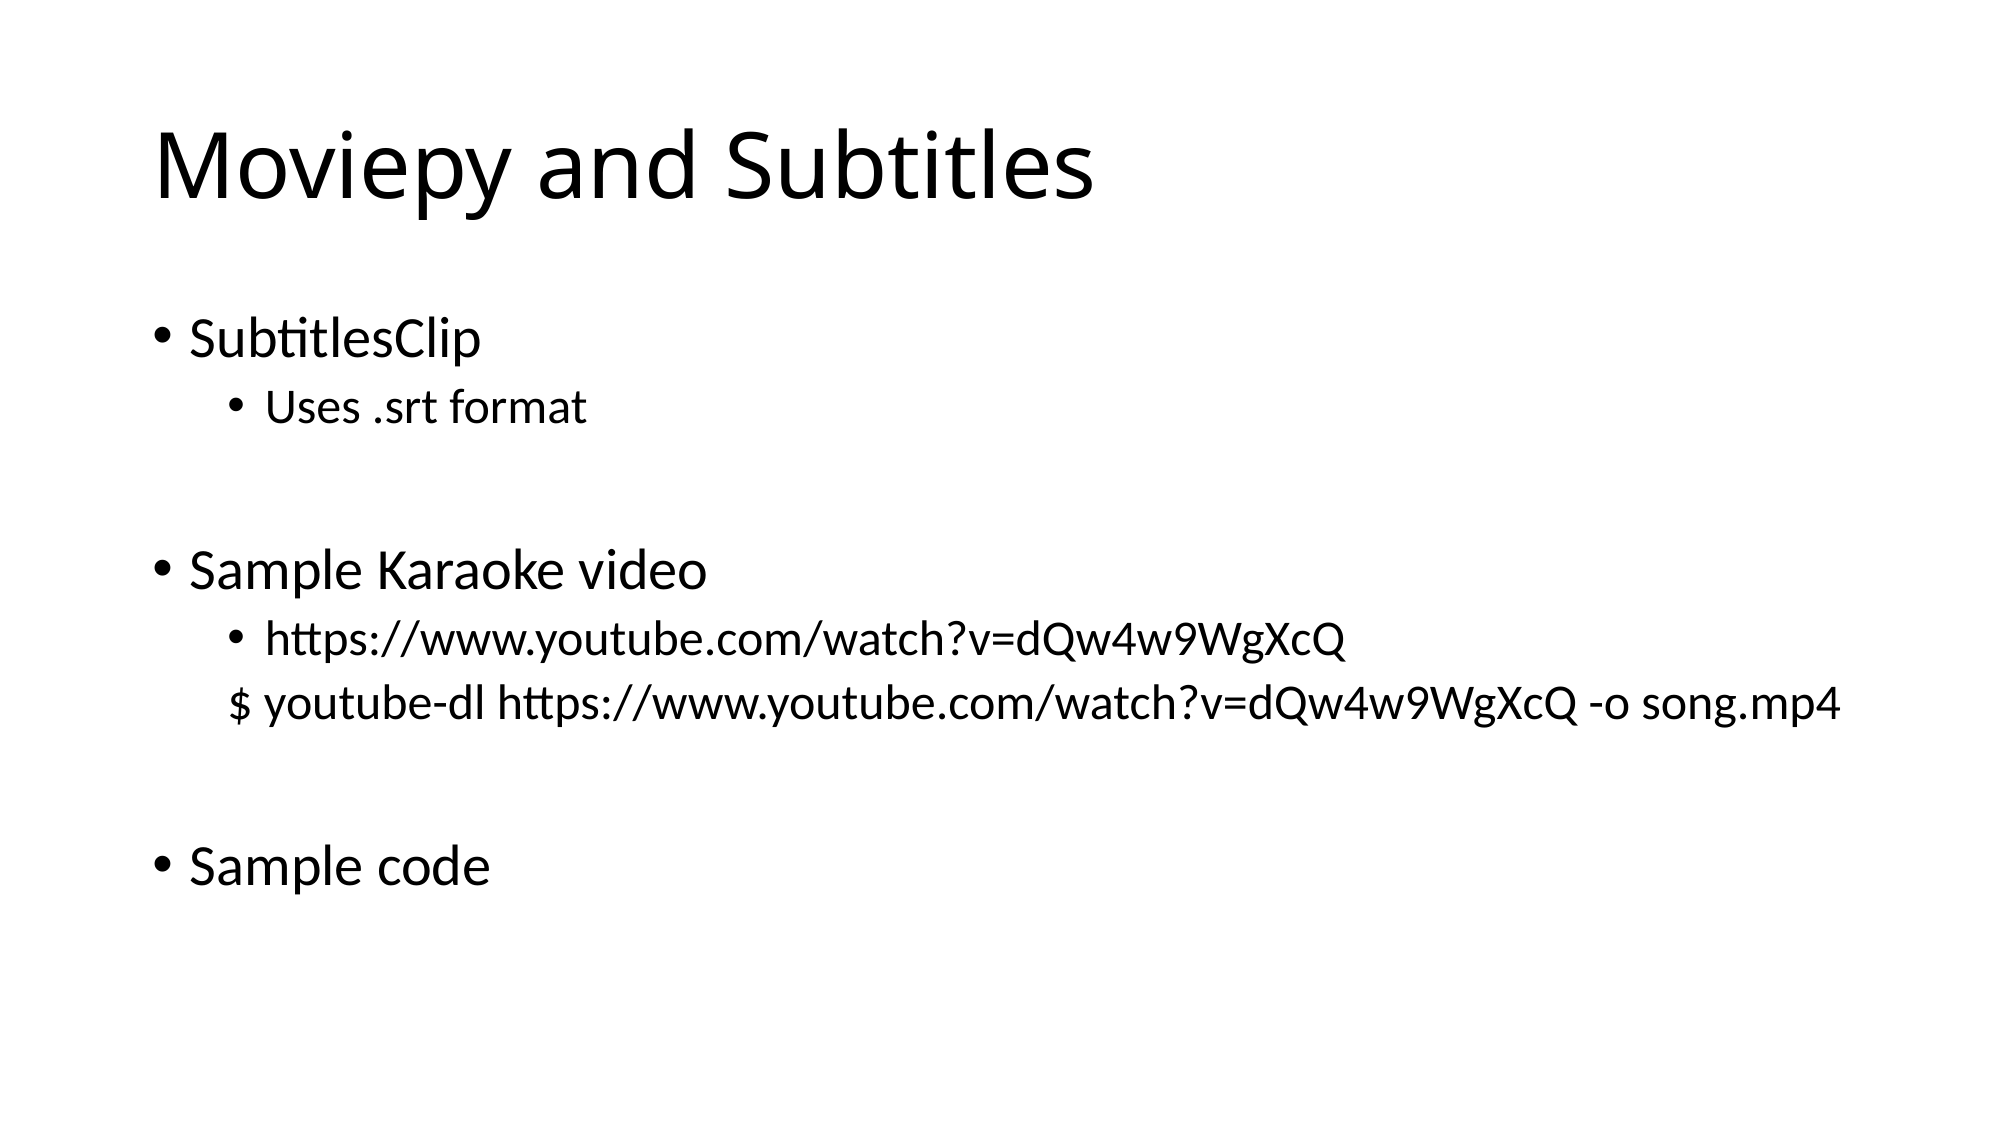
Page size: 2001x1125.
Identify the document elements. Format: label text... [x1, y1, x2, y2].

title Moviepy and Subtitles [137, 59, 1863, 278]
list SubtitlesClip Uses .srt format Sample Karaoke video https://www.youtube.com/watch?v=dQw4w9WgXcQ $ youtube-dl https://www.youtube.com/watch?v=dQw4w9WgXcQ -o song.mp4 Sample code [137, 299, 1863, 1014]
